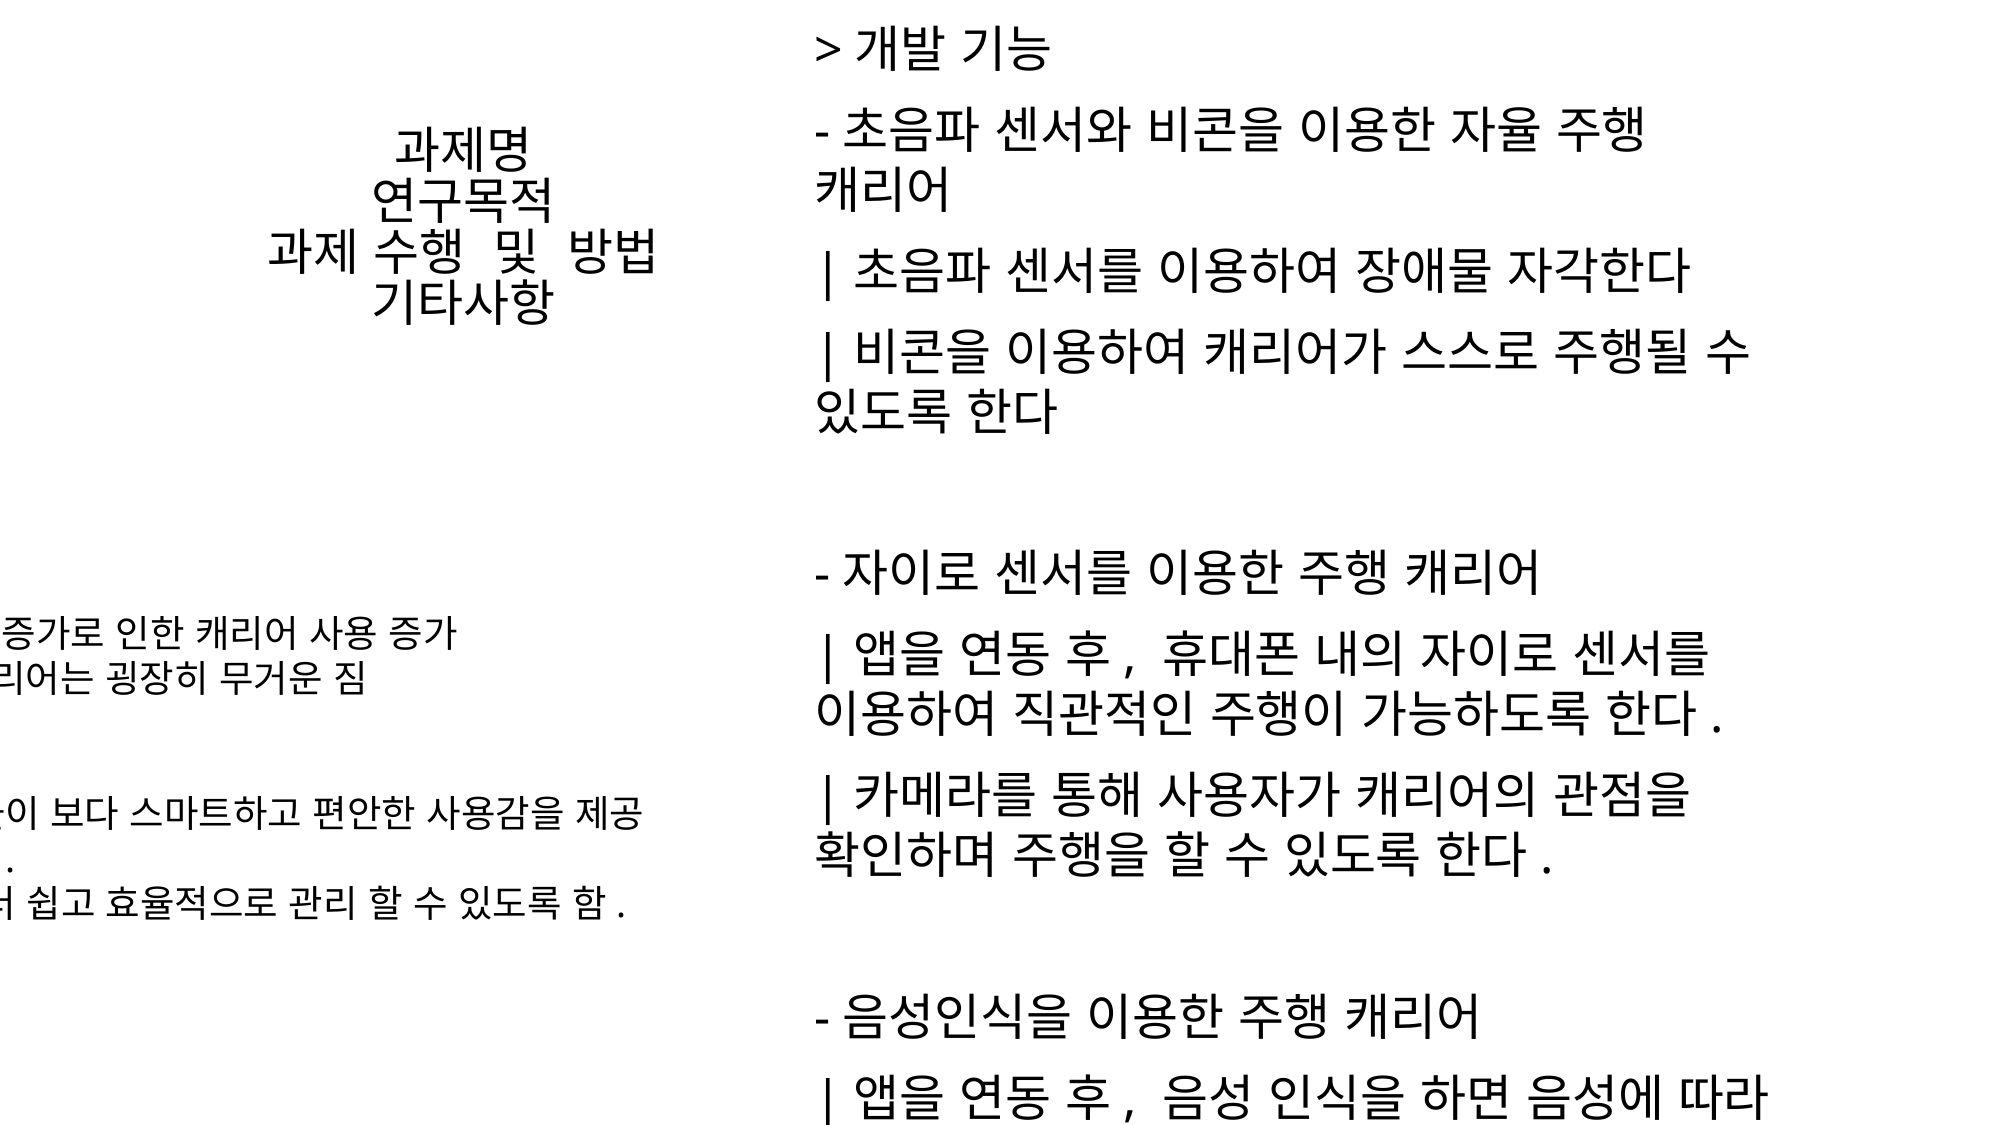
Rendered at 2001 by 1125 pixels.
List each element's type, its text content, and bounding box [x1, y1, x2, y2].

text_box 과제명 연구목적 과제 수행 및 방법 기타사항 [242, 137, 685, 335]
text_box >개발 기능 -초음파 센서와 비콘을 이용한 자율 주행 캐리어 |초음파 센서를 이용하여 장애물 자각한다 |비콘을 이용하여 캐리어가 스스로 주행될 수 있도록 한다 -자이로 센서를 이용한 주행 캐리어 |앱을 연동 후, 휴대폰 내의 자이로 센서를 이용하여 직관적인 주행이 가능하도록 한다. |카메라를 통해 사용자가 캐리어의 관점을 확인하며 주행을 할 수 있도록 한다. -음성인식을 이용한 주행 캐리어 |앱을 연동 후, 음성 인식을 하면 음성에 따라 캐리어가 주행 가능하도록 한다. (ex>"수동모드로 돌려" , "자동모드로 돌려", "멈춰 스탑" , "경보 울려") -도난 방지를 위한 안전 시스템 |특정 모드에서 사용자로부터 일정 거리 이상 멀어지면 앱으로 알림이 가며 캐리어 자체 내의 소리가 난다. |도난시, GPS로 캐리어위치 인식 |실시간 좌표 확인 가능 |가방까지의 거리 계산 [799, 10, 1806, 1125]
text_box >연구 개발 배경 - 해외 여행자 수 증가로 인한 캐리어 사용 증가 - 여행을 가면 캐리어는 굉장히 무거운 짐 >연구 개발 목표 - 캐리어 사용자들이 보다 스마트하고 편안한 사용감을 제공 받을 수 있도록 함. - 캐리어를 보다 더 쉽고 효율적으로 관리 할 수 있도록 함. [0, 557, 709, 933]
